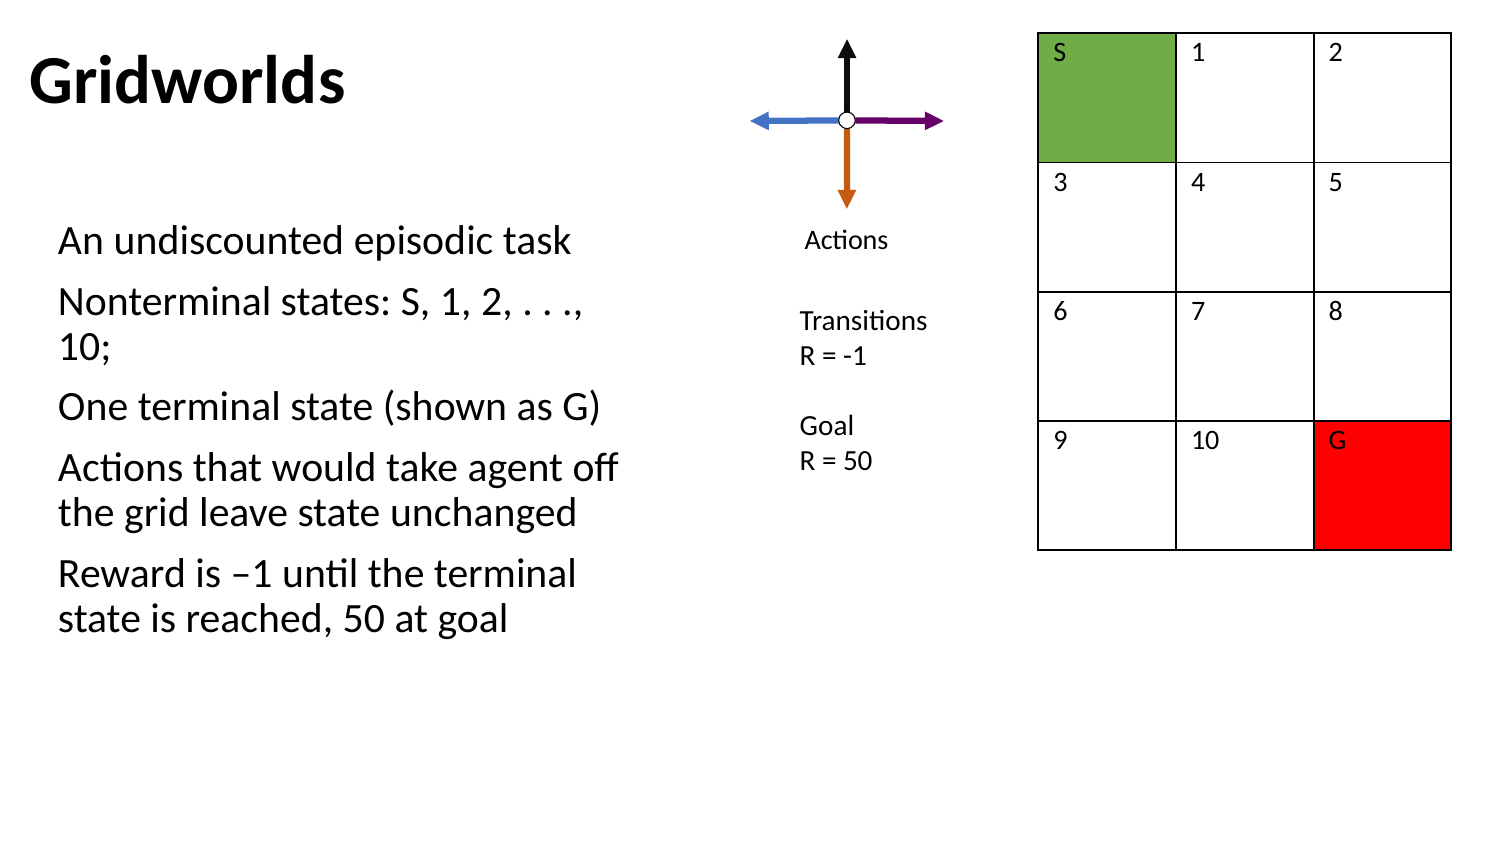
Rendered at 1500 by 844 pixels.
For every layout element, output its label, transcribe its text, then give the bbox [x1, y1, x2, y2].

table_cell 6 [1039, 293, 1175, 420]
table_cell 10 [1177, 422, 1313, 549]
table_header 2 [1315, 34, 1450, 162]
table_cell 9 [1039, 422, 1175, 549]
title Gridworlds [0, 0, 1294, 164]
table_header S [1039, 34, 1175, 162]
table_cell 5 [1315, 163, 1450, 291]
table_cell 4 [1177, 163, 1313, 291]
table_cell 7 [1177, 293, 1313, 420]
table_cell 3 [1039, 163, 1175, 291]
list An undiscounted episodic task Nonterminal states: S, 1, 2, . . ., 10; One terminal state (shown as G) Actions that would take agent off the grid leave state unchanged Reward is –1 until the terminal state is reached, 50 at goal [42, 210, 650, 715]
table_header 1 [1177, 34, 1313, 162]
text_box Actions [789, 214, 904, 263]
table_cell 8 [1315, 293, 1450, 420]
table_cell G [1315, 422, 1450, 549]
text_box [749, 39, 944, 209]
text_box Transitions R = -1 Goal R = 50 [784, 294, 943, 484]
